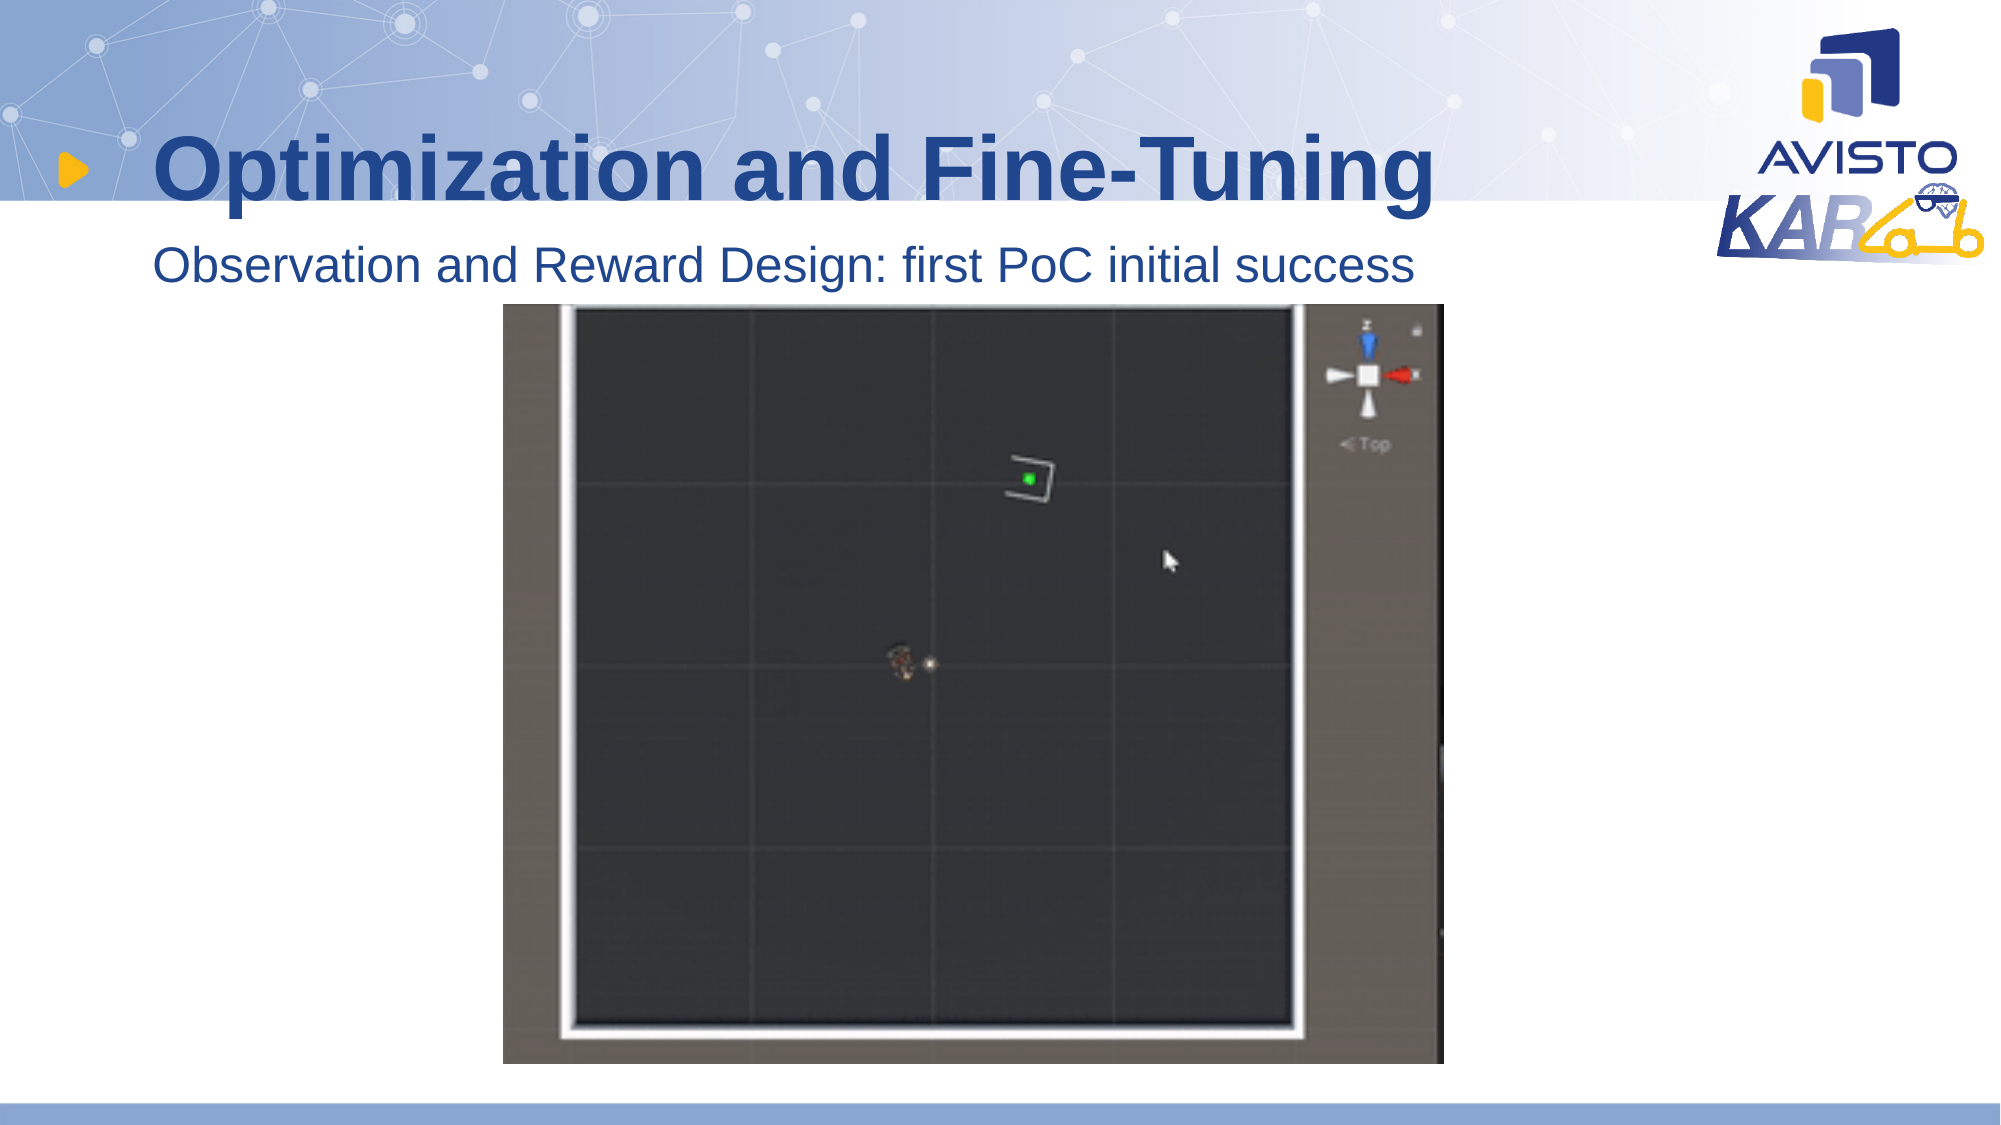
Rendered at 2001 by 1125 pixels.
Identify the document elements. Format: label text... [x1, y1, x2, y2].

text_box Observation and Reward Design: first PoC initial success [137, 231, 1863, 314]
title Optimization and Fine-Tuning [137, 126, 1863, 215]
picture [0, 1103, 2001, 1125]
picture [0, 0, 2000, 269]
picture [503, 304, 1444, 1064]
